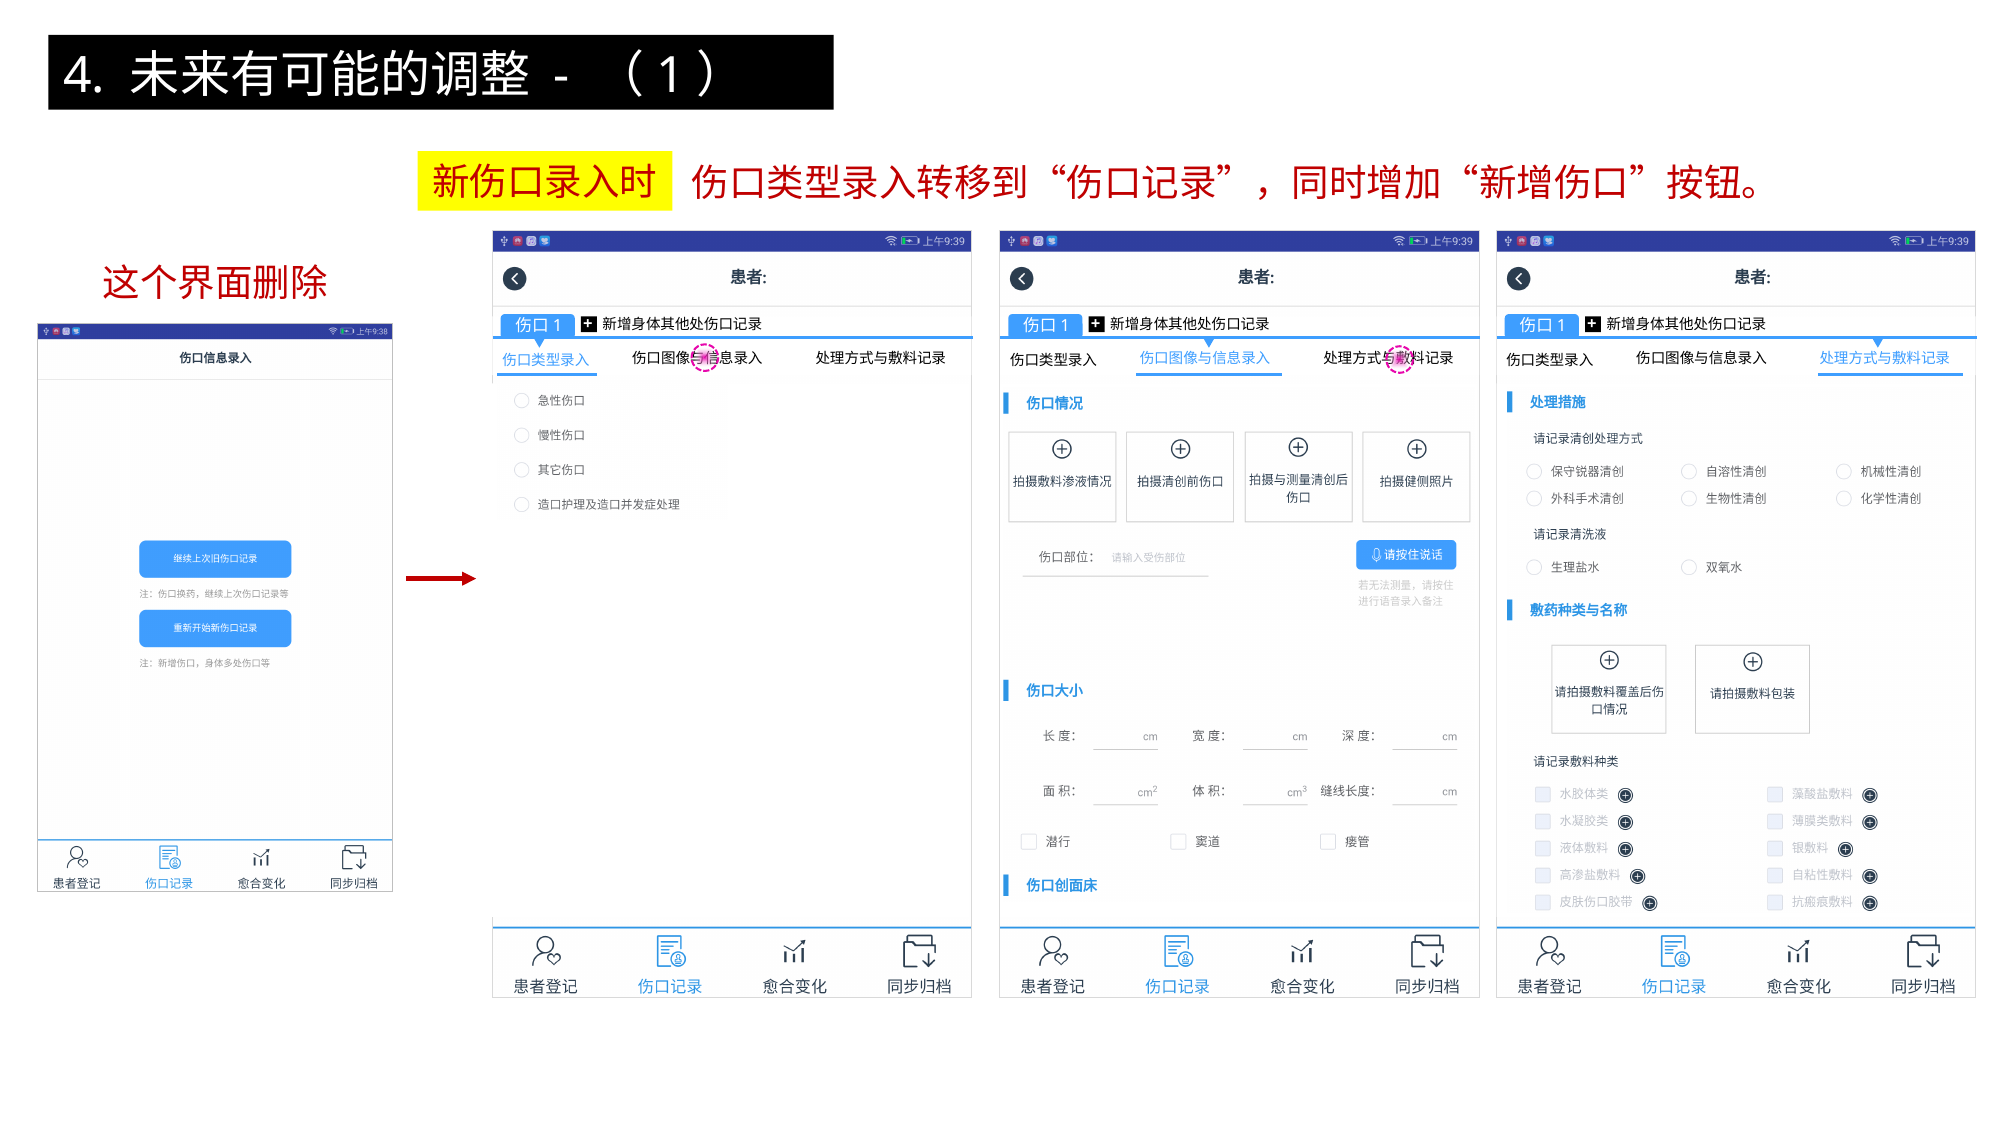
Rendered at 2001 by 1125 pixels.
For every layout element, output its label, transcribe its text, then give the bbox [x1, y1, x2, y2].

picture [37, 323, 393, 892]
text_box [487, 151, 2000, 998]
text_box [1386, 346, 1413, 373]
text_box 4. 未来有可能的调整 - （1） [48, 34, 834, 110]
text_box 新伤口录入时 [417, 151, 487, 211]
picture [1507, 387, 1971, 913]
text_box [1491, 230, 1977, 998]
text_box 这个界面删除 [87, 251, 343, 312]
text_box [691, 344, 719, 371]
